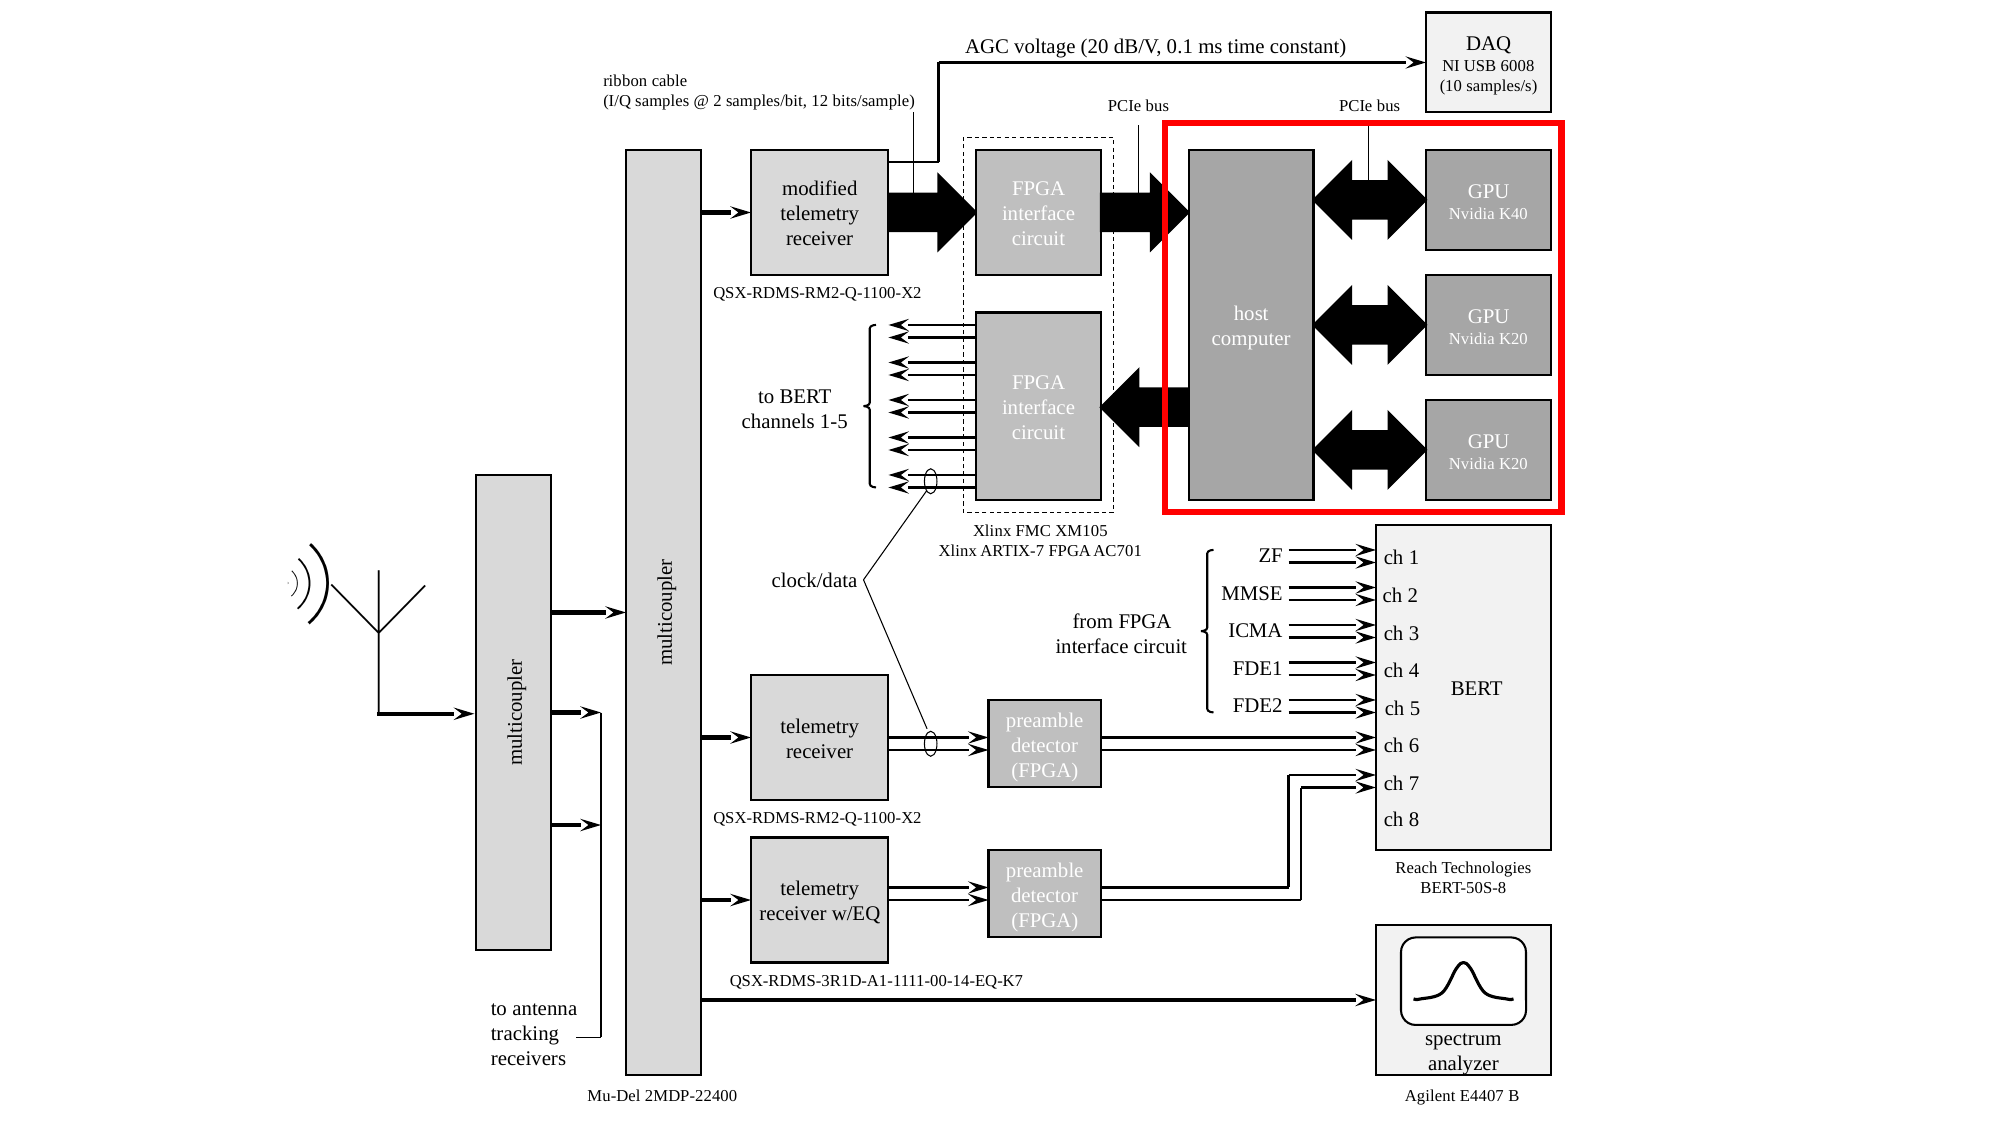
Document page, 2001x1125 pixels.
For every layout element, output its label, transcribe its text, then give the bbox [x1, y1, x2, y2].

text_box QSX-RDMS-RM2-Q-1100-X2 [700, 799, 939, 835]
text_box [1206, 548, 1214, 571]
picture [287, 536, 467, 726]
text_box [924, 488, 937, 495]
text_box [963, 137, 1114, 513]
text_box multicoupler [625, 149, 701, 1075]
text_box BERT [1376, 524, 1551, 849]
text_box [863, 490, 927, 579]
text_box clock/data [756, 559, 863, 600]
text_box QSX-RDMS-3R1D-A1-1111-00-14-EQ-K7 [715, 962, 1039, 998]
text_box FDE2 [1218, 684, 1298, 725]
text_box Mu-Del 2MDP-22400 [563, 1077, 762, 1112]
text_box MMSE [1206, 571, 1298, 612]
text_box preamble detector (FPGA) [988, 699, 1101, 788]
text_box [863, 579, 928, 729]
text_box QSX-RDMS-RM2-Q-1100-X2 [700, 274, 939, 310]
text_box [1114, 173, 1164, 252]
text_box Agilent E4407 B [1363, 1077, 1562, 1112]
text_box [1205, 612, 1214, 714]
text_box [923, 476, 938, 487]
text_box to BERT channels 1-5 [726, 374, 863, 440]
text_box AGC voltage (20 dB/V, 0.1 ms time constant) [938, 24, 1373, 62]
text_box [925, 468, 937, 474]
text_box Reach Technologies BERT-50S-8 [1376, 849, 1551, 905]
text_box ch 2 [1375, 573, 1434, 614]
text_box ch 4 [1376, 648, 1435, 689]
text_box ch 3 [1376, 612, 1435, 648]
text_box ICMA [1213, 609, 1298, 650]
text_box multicoupler [475, 474, 551, 950]
text_box modified telemetry receiver [750, 149, 889, 274]
text_box FDE1 [1218, 646, 1298, 684]
text_box [1400, 936, 1527, 1026]
text_box Xlinx FMC XM105 Xlinx ARTIX-7 FPGA AC701 [927, 512, 1156, 568]
text_box ch 7 [1376, 762, 1435, 797]
text_box ch 8 [1376, 797, 1435, 838]
text_box [1164, 122, 1562, 513]
text_box ch 1 [1376, 536, 1435, 577]
text_box from FPGA interface circuit [1038, 599, 1205, 665]
text_box ch 6 [1376, 723, 1435, 762]
text_box ribbon cable (I/Q samples @ 2 samples/bit, 12 bits/sample) [588, 62, 931, 118]
text_box [1413, 962, 1514, 1000]
text_box [863, 323, 877, 489]
text_box [887, 173, 963, 252]
text_box preamble detector (FPGA) [988, 849, 1101, 938]
text_box [1100, 368, 1164, 447]
text_box to antenna tracking receivers [475, 987, 625, 1078]
text_box telemetry receiver [750, 674, 889, 799]
text_box [924, 730, 937, 737]
text_box [925, 751, 937, 757]
text_box telemetry receiver w/EQ [750, 837, 889, 962]
text_box ZF [1243, 534, 1298, 571]
text_box PCIe bus [1325, 87, 1414, 122]
text_box spectrum analyzer [1376, 924, 1551, 1075]
text_box PCIe bus [1088, 87, 1189, 123]
text_box ch 5 [1377, 687, 1436, 728]
text_box DAQ NI USB 6008 (10 samples/s) [1426, 12, 1552, 113]
text_box [923, 738, 938, 749]
